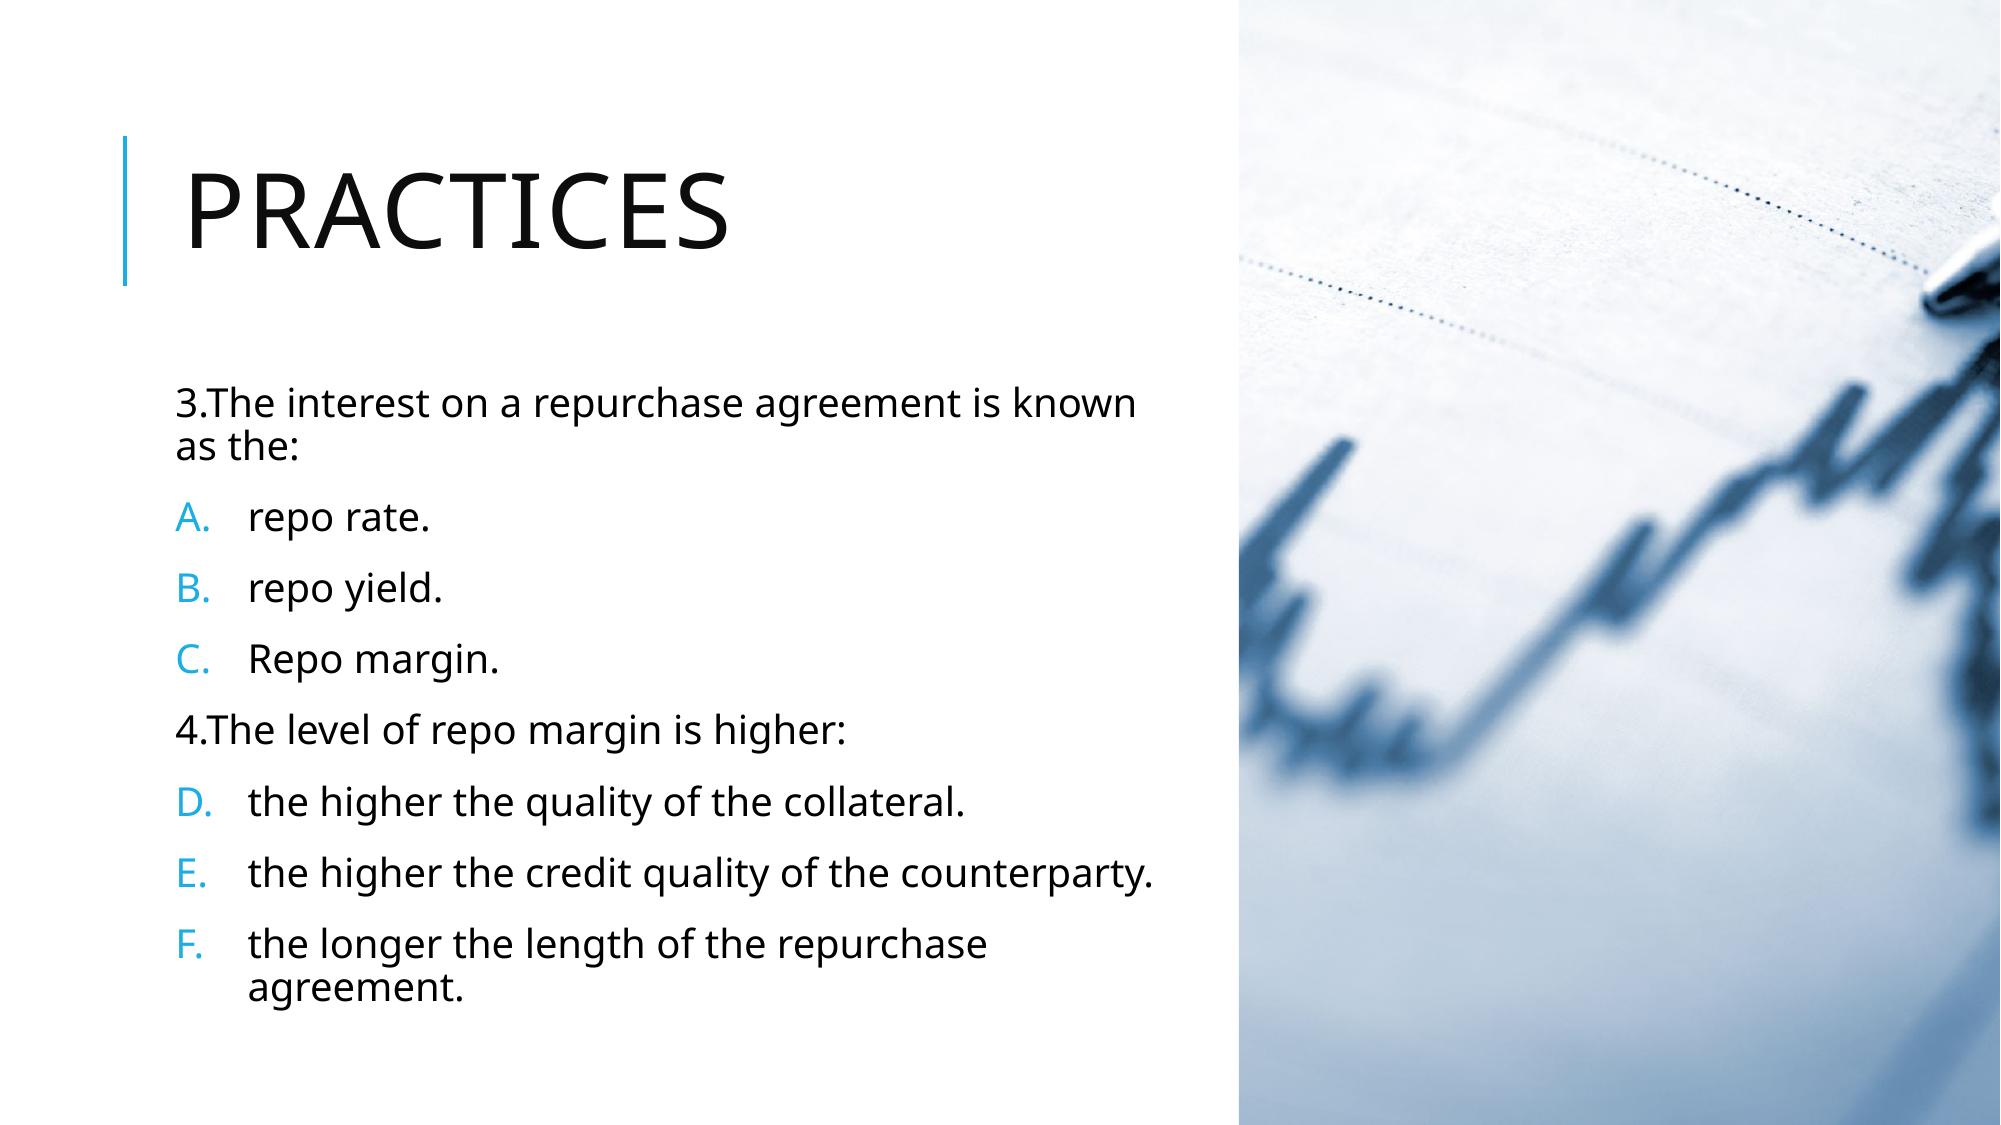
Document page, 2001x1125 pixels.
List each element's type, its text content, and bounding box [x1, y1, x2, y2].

list 3.The interest on a repurchase agreement is known as the: repo rate. repo yield. Repo margin. 4.The level of repo margin is higher: the higher the quality of the collateral. the higher the credit quality of the counterparty. the longer the length of the repurchase agreement. [168, 375, 1164, 1035]
title practices [168, 96, 1164, 342]
picture [1238, 0, 2000, 1125]
